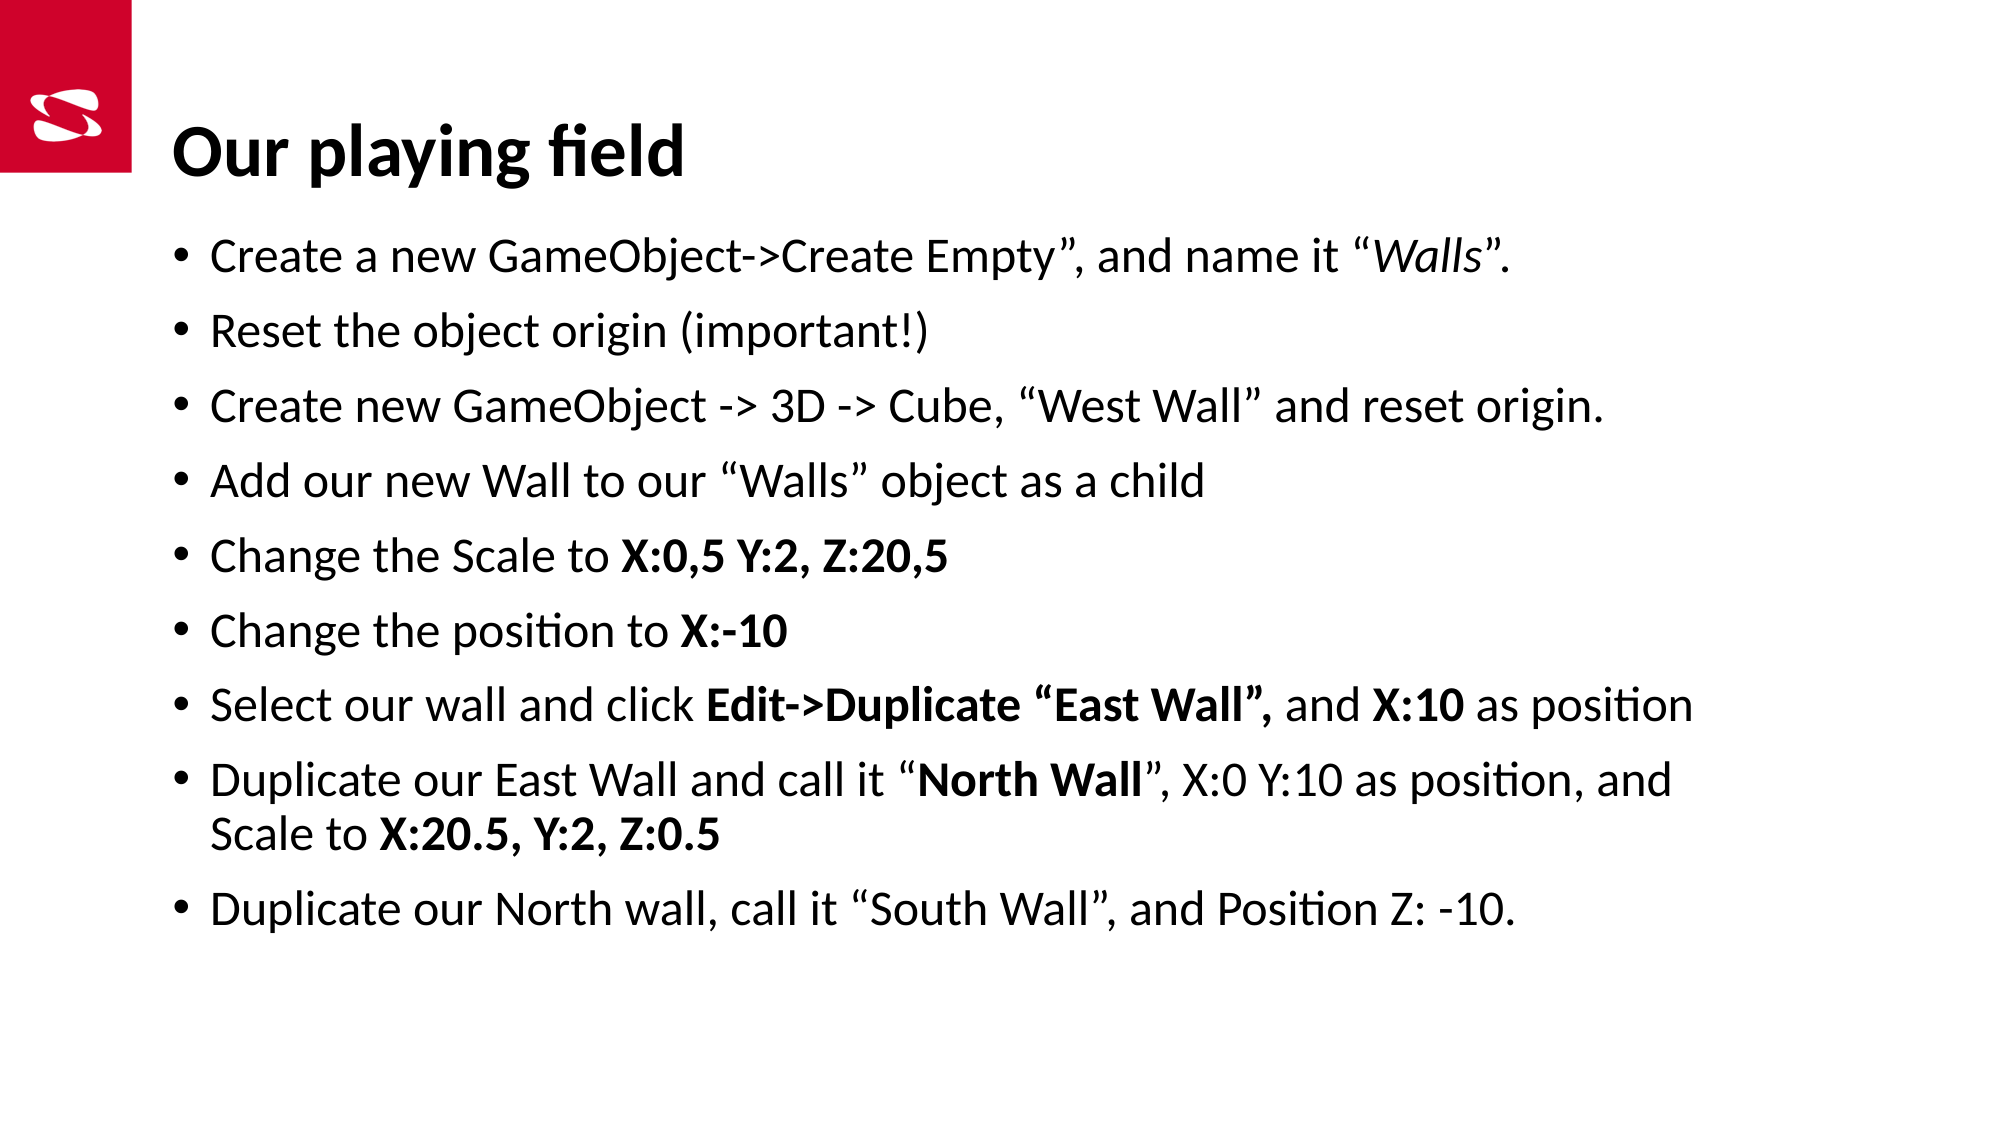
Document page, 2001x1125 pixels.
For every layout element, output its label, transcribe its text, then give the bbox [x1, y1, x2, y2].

title Our playing field [157, 0, 1844, 200]
picture [30, 89, 102, 142]
list Create a new GameObject->Create Empty”, and name it “Walls”. Reset the object origin (important!) Create new GameObject -> 3D -> Cube, “West Wall” and reset origin. Add our new Wall to our “Walls” object as a child Change the Scale to X:0,5 Y:2, Z:20,5 Change the position to X:-10 Select our wall and click Edit->Duplicate “East Wall”, and X:10 as position Duplicate our East Wall and call it “North Wall”, X:0 Y:10 as position, and Scale to X:20.5, Y:2, Z:0.5 Duplicate our North wall, call it “South Wall”, and Position Z: -10. [157, 222, 1844, 1057]
